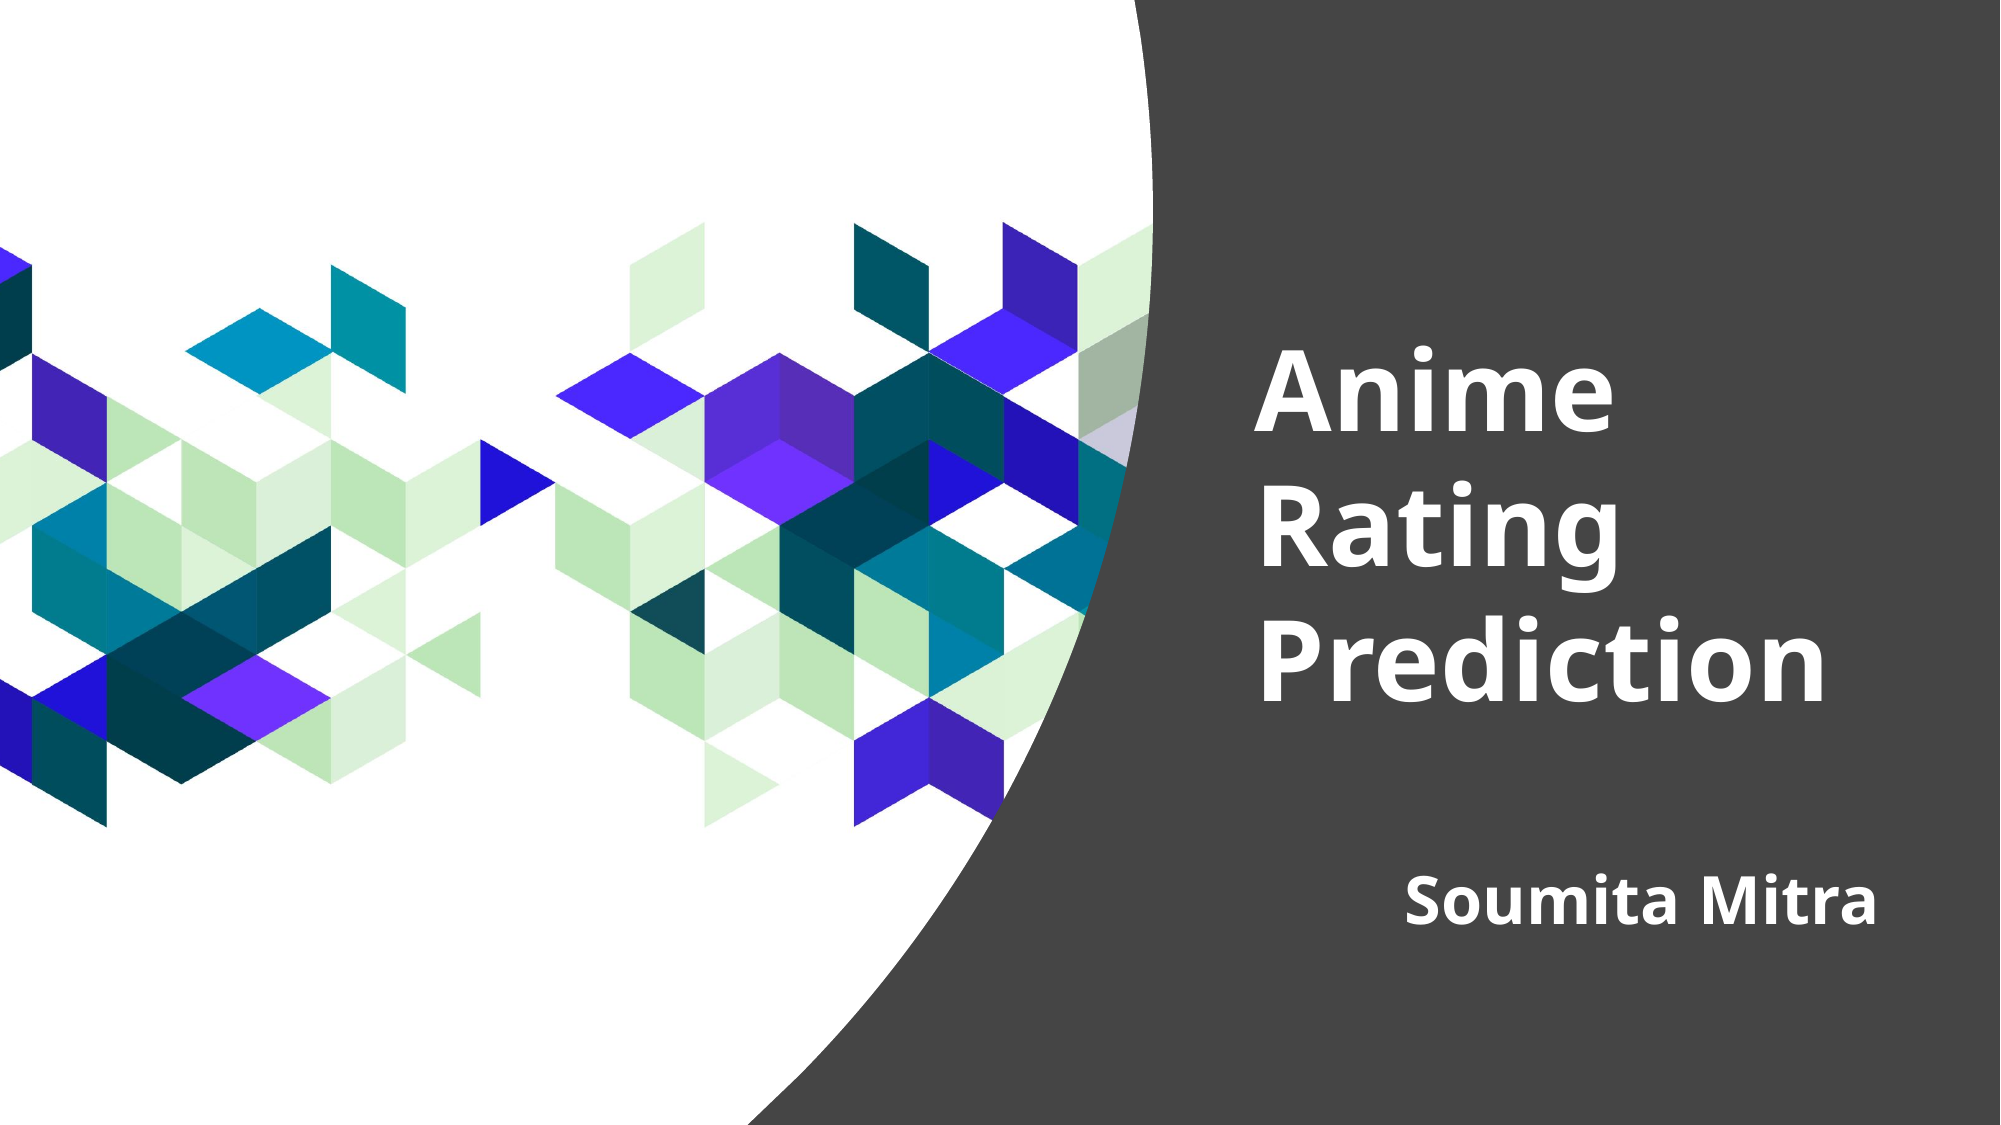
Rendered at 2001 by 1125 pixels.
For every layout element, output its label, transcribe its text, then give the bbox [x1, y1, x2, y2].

title Anime Rating Prediction [1239, 257, 1911, 732]
subtitle Soumita Mitra [1224, 779, 1895, 968]
picture [0, 0, 1154, 1125]
